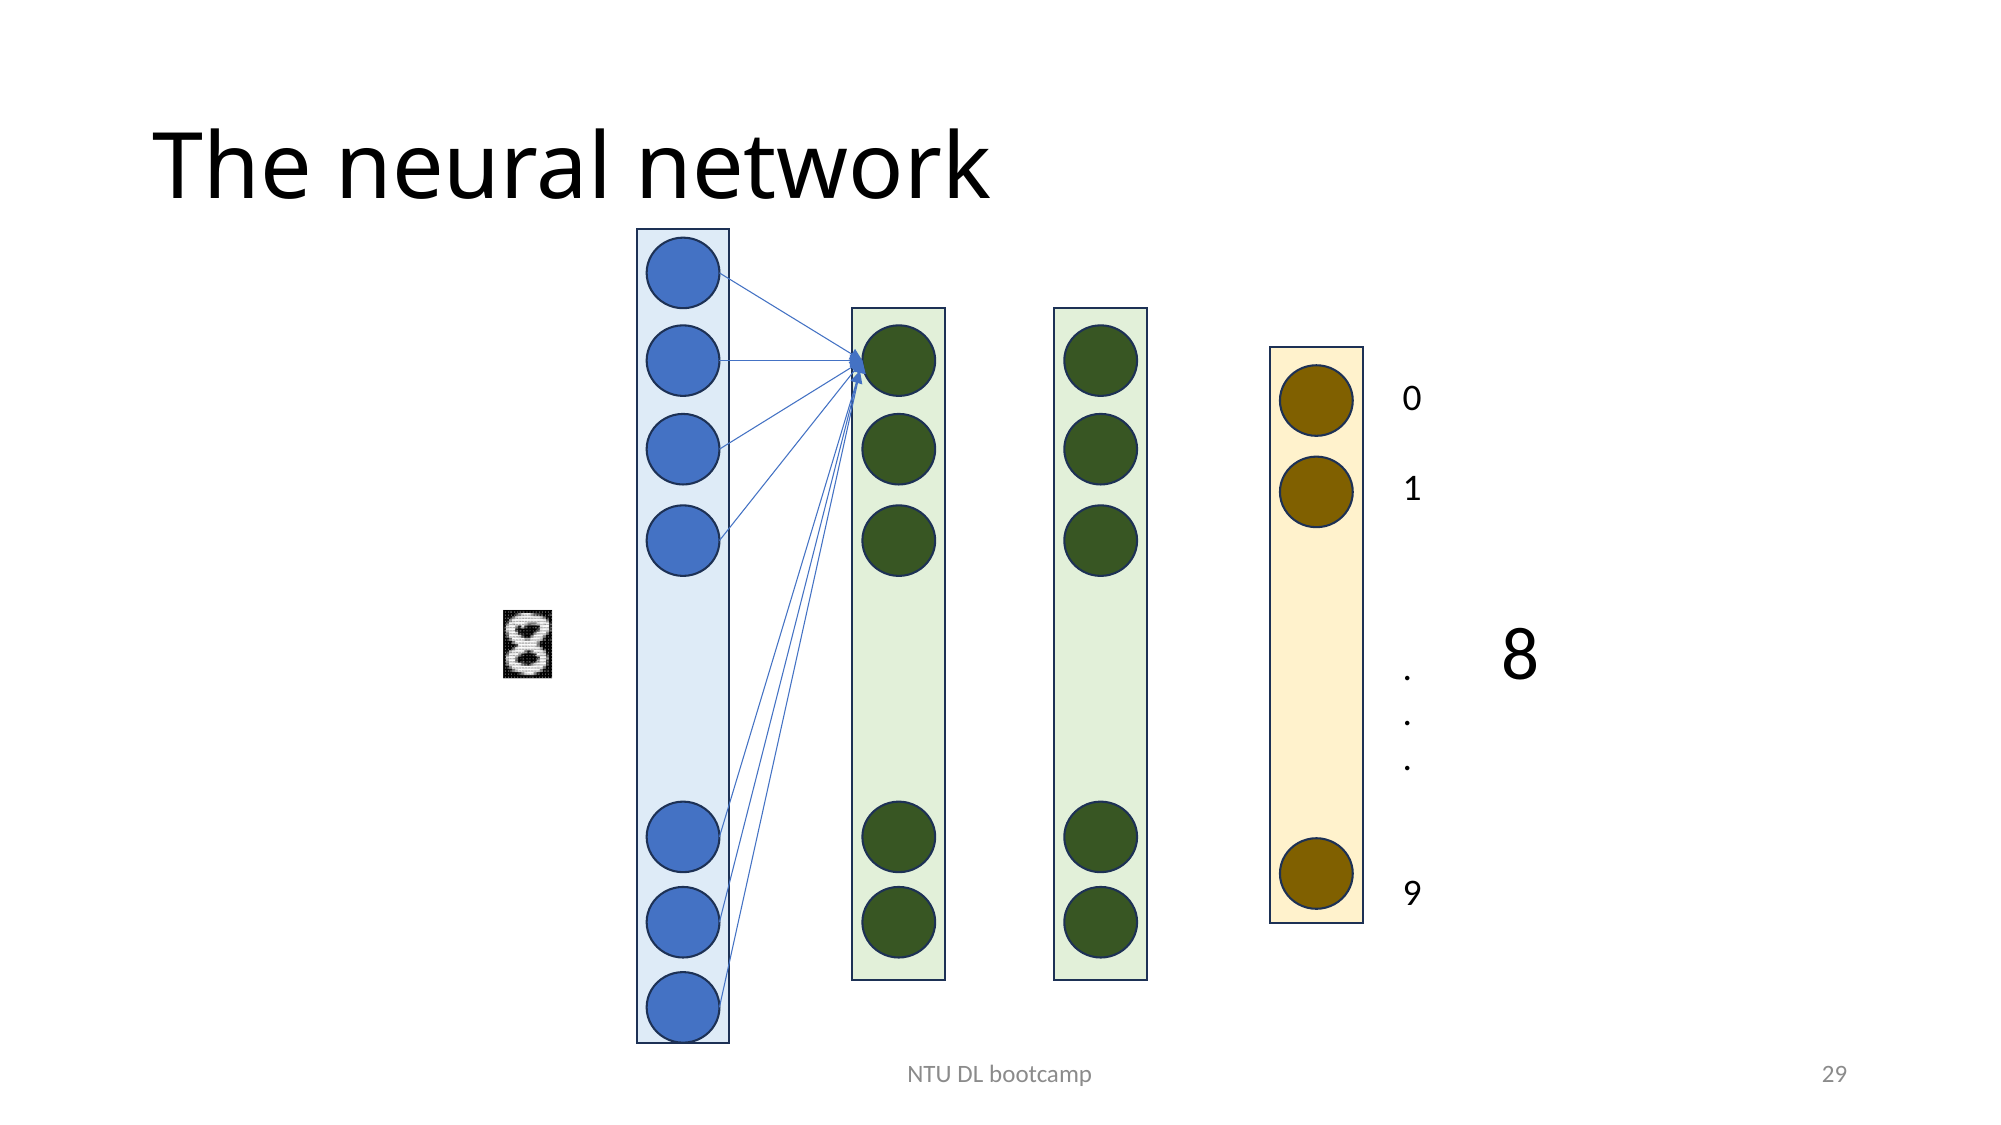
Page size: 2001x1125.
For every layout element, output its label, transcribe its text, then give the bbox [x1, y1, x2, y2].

title The neural network [137, 59, 1863, 278]
text_box [1269, 346, 1364, 924]
text_box [636, 228, 730, 1044]
text_box 0 1 . . . 9 [1388, 365, 1437, 920]
text_box [1063, 324, 1139, 397]
text_box [645, 236, 721, 310]
footer NTU DL bootcamp [662, 1042, 1338, 1103]
text_box [863, 324, 937, 397]
text_box [645, 971, 721, 1044]
text_box 8 [1486, 597, 1554, 703]
picture [502, 609, 553, 679]
text_box [863, 412, 937, 486]
text_box [863, 504, 937, 577]
text_box [1278, 837, 1354, 910]
text_box [1053, 307, 1148, 981]
text_box [645, 885, 719, 959]
text_box [863, 885, 937, 959]
text_box [1063, 504, 1139, 577]
text_box [645, 412, 719, 486]
text_box [1063, 412, 1139, 486]
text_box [719, 360, 863, 1008]
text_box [719, 272, 863, 360]
text_box [645, 504, 719, 577]
text_box [645, 800, 719, 874]
text_box [1278, 455, 1354, 529]
text_box [863, 800, 937, 874]
text_box [1278, 364, 1354, 437]
text_box [863, 307, 946, 981]
slide_number 29 [1412, 1042, 1863, 1103]
text_box [1063, 800, 1139, 874]
text_box [1063, 885, 1139, 959]
text_box [645, 324, 719, 397]
